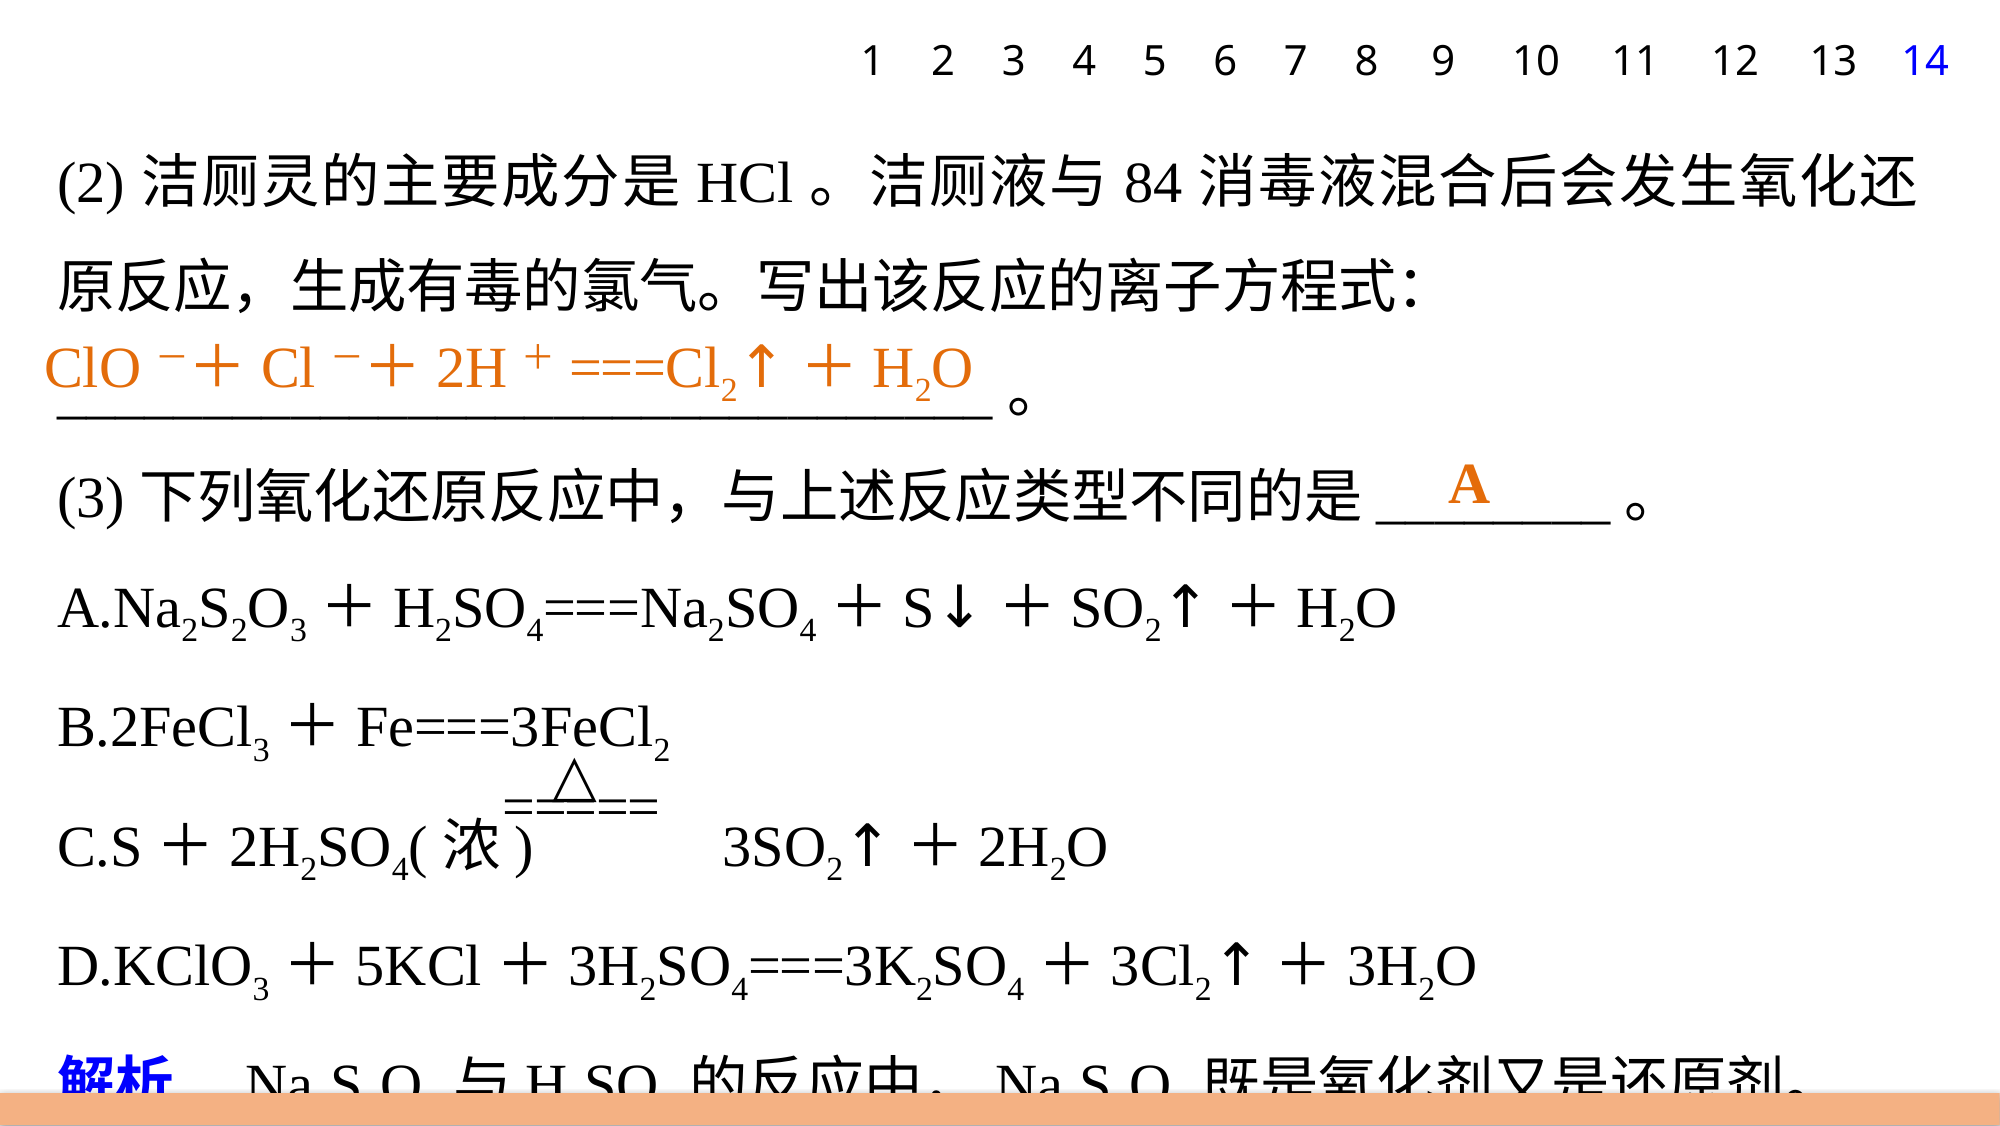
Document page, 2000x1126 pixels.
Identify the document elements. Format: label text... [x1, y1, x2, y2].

text_box 2 [913, 11, 973, 106]
text_box 9 [1407, 11, 1480, 106]
text_box 5 [1125, 11, 1185, 106]
text_box 14 [1886, 11, 1965, 106]
text_box 12 [1689, 11, 1781, 106]
text_box 11 [1592, 11, 1678, 106]
text_box (2)洁厕灵的主要成分是HCl。洁厕液与84消毒液混合后会发生氧化还原反应，生成有毒的氯气。写出该反应的离子方程式： ________________________________。 (3)下列氧化还原反应中，与上述反应类型不同的是________。 A.Na2S2O3＋H2SO4===Na2SO4＋S↓＋SO2↑＋H2O B.2FeCl3＋Fe===3FeCl2 C.S＋2H2SO4(浓) 3SO2↑＋2H2O D.KClO3＋5KCl＋3H2SO4===3K2SO4＋3Cl2↑＋3H2O 解析 Na2S2O3与H2SO4的反应中，Na2S2O3既是氧化剂又是还原剂。 [42, 101, 1933, 1091]
text_box [0, 1092, 2000, 1126]
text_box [502, 723, 714, 892]
text_box 8 [1336, 11, 1397, 106]
text_box 6 [1195, 11, 1255, 106]
text_box A [1433, 437, 1506, 523]
text_box 1 [843, 11, 903, 106]
text_box 3 [984, 11, 1044, 106]
text_box ClO－＋Cl－＋2H＋===Cl2↑＋H2O [29, 321, 989, 416]
text_box 10 [1490, 11, 1582, 106]
text_box 7 [1266, 11, 1326, 106]
text_box 13 [1792, 11, 1875, 106]
text_box 4 [1054, 11, 1114, 106]
